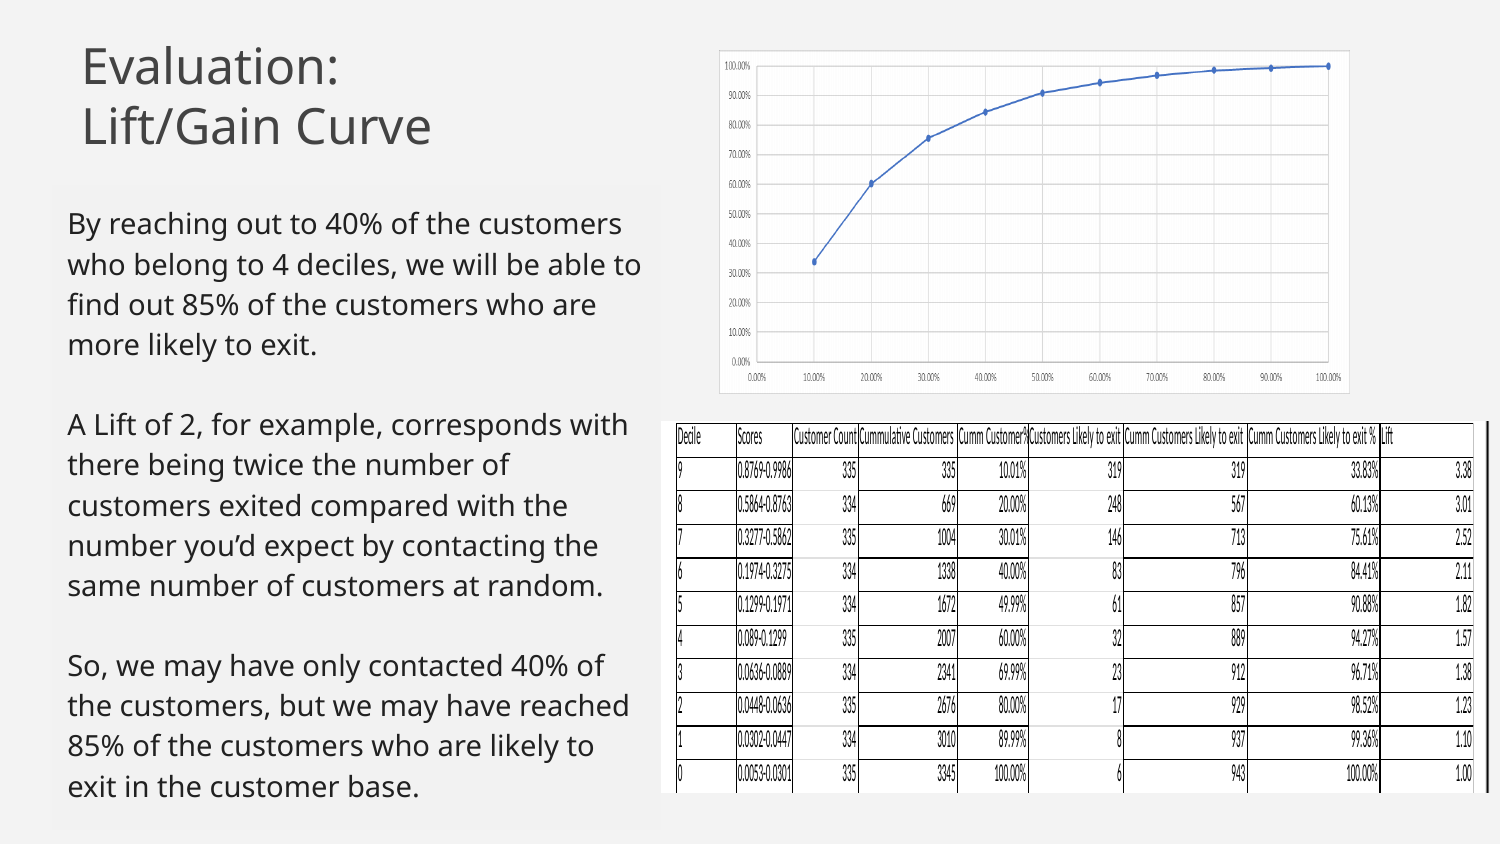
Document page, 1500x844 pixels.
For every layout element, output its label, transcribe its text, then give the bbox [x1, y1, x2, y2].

picture [719, 50, 1351, 394]
picture [660, 421, 1490, 795]
title Evaluation: Lift/Gain Curve [66, 14, 519, 170]
subtitle By reaching out to 40% of the customers who belong to 4 deciles, we will be able to find out 85% of the customers who are more likely to exit. A Lift of 2, for example, corresponds with there being twice the number of customers exited compared with the number you’d expect by contacting the same number of customers at random. So, we may have only contacted 40% of the customers, but we may have reached 85% of the customers who are likely to exit in the customer base. [52, 185, 661, 830]
